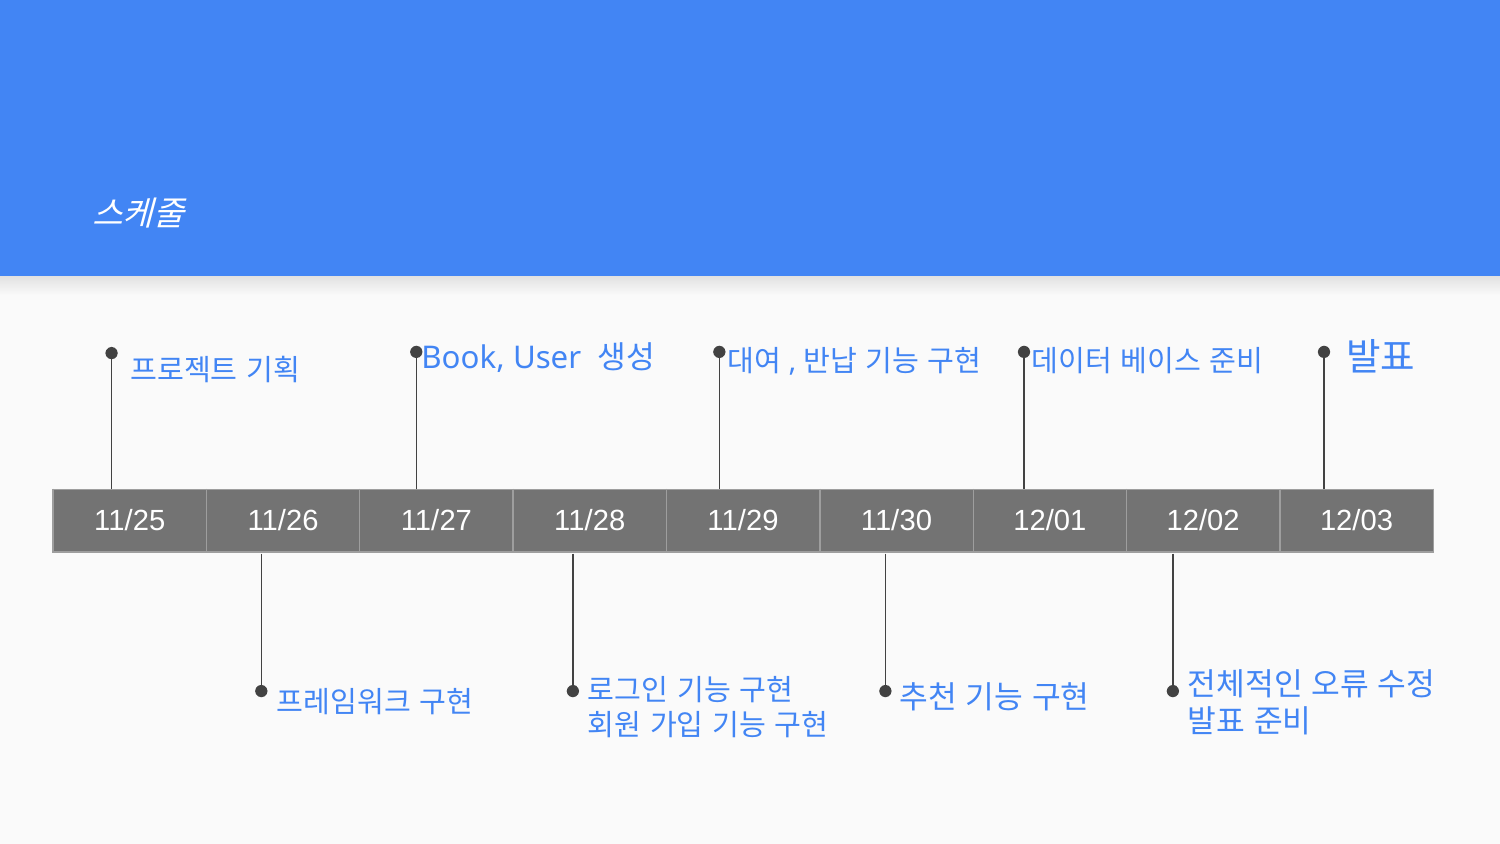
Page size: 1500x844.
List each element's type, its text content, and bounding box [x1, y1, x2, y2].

title 프레임워크 구현 [261, 668, 559, 734]
title 데이터 베이스 준비 [1016, 327, 1314, 392]
table_header 12/02 [1127, 490, 1279, 551]
title Book, User 생성 [406, 323, 705, 388]
table_header 11/25 [54, 490, 206, 551]
title 추천 기능 구현 [884, 663, 1172, 729]
table_header 11/28 [514, 490, 666, 551]
title 로그인 기능 구현 회원 가입 기능 구현 [572, 674, 871, 739]
title 프로젝트 기획 [115, 336, 413, 401]
table_header 12/01 [974, 490, 1126, 551]
table_header 11/26 [207, 490, 359, 551]
title 스케줄 [77, 121, 1427, 248]
title 대여,반납 기능 구현 [712, 327, 1011, 392]
title 전체적인 오류 수정 발표 준비 [1172, 669, 1471, 734]
table_header 11/29 [667, 490, 819, 551]
table_header 12/03 [1281, 490, 1433, 551]
table_header 11/27 [360, 490, 512, 551]
title 발표 [1331, 323, 1496, 388]
table_header 11/30 [821, 490, 973, 551]
